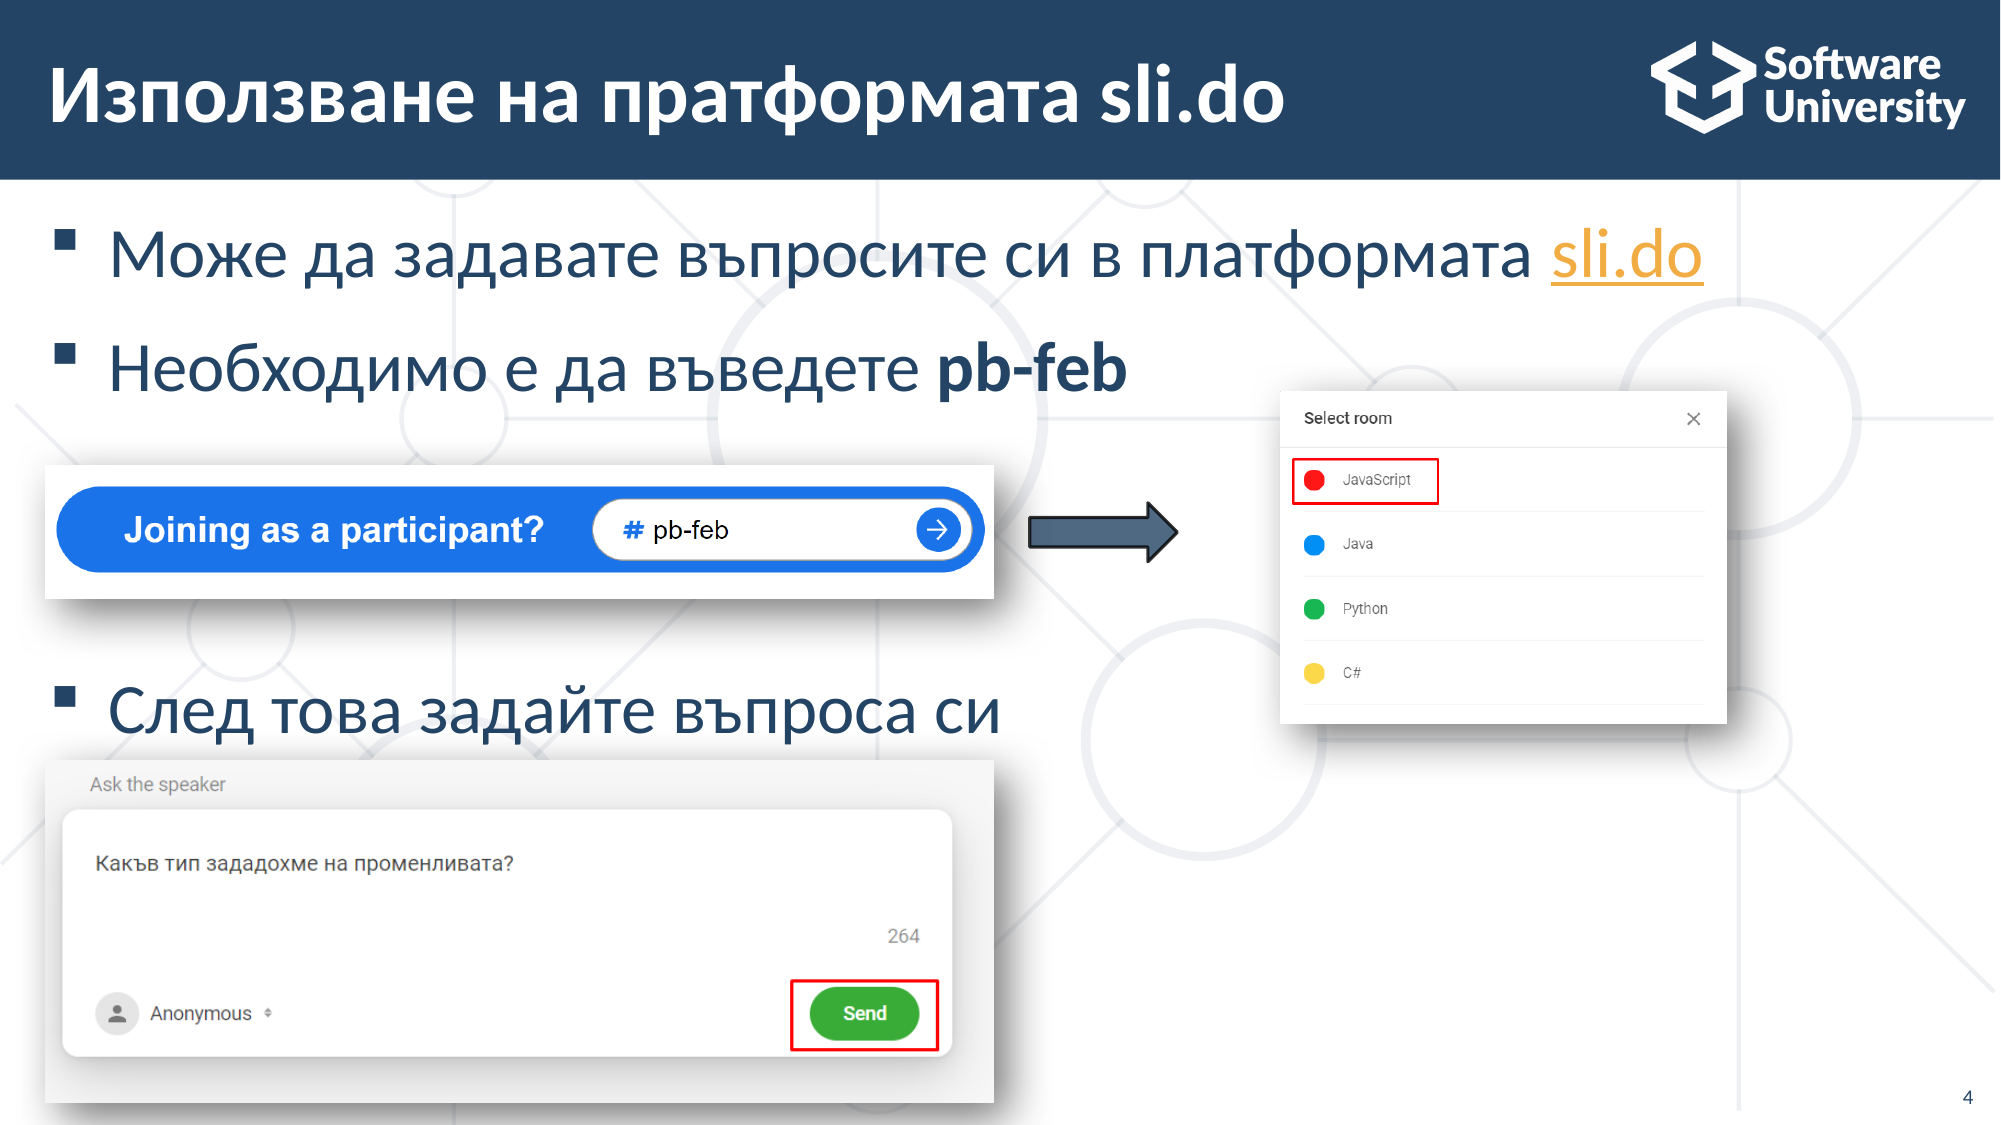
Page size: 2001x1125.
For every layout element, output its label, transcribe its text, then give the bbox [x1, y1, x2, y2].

text_box Използване на пратформата sli.do [31, 16, 1625, 162]
text_box [1042, 500, 1180, 564]
text_box <number> [1927, 1067, 1989, 1116]
picture [44, 465, 994, 599]
picture [44, 760, 994, 1104]
text_box Може да задавате въпросите си в платформата sli.do Необходимо е да въведете pb-feb След това задайте въпроса си [31, 196, 1970, 1104]
picture [1651, 41, 1966, 134]
picture [1280, 391, 1727, 724]
